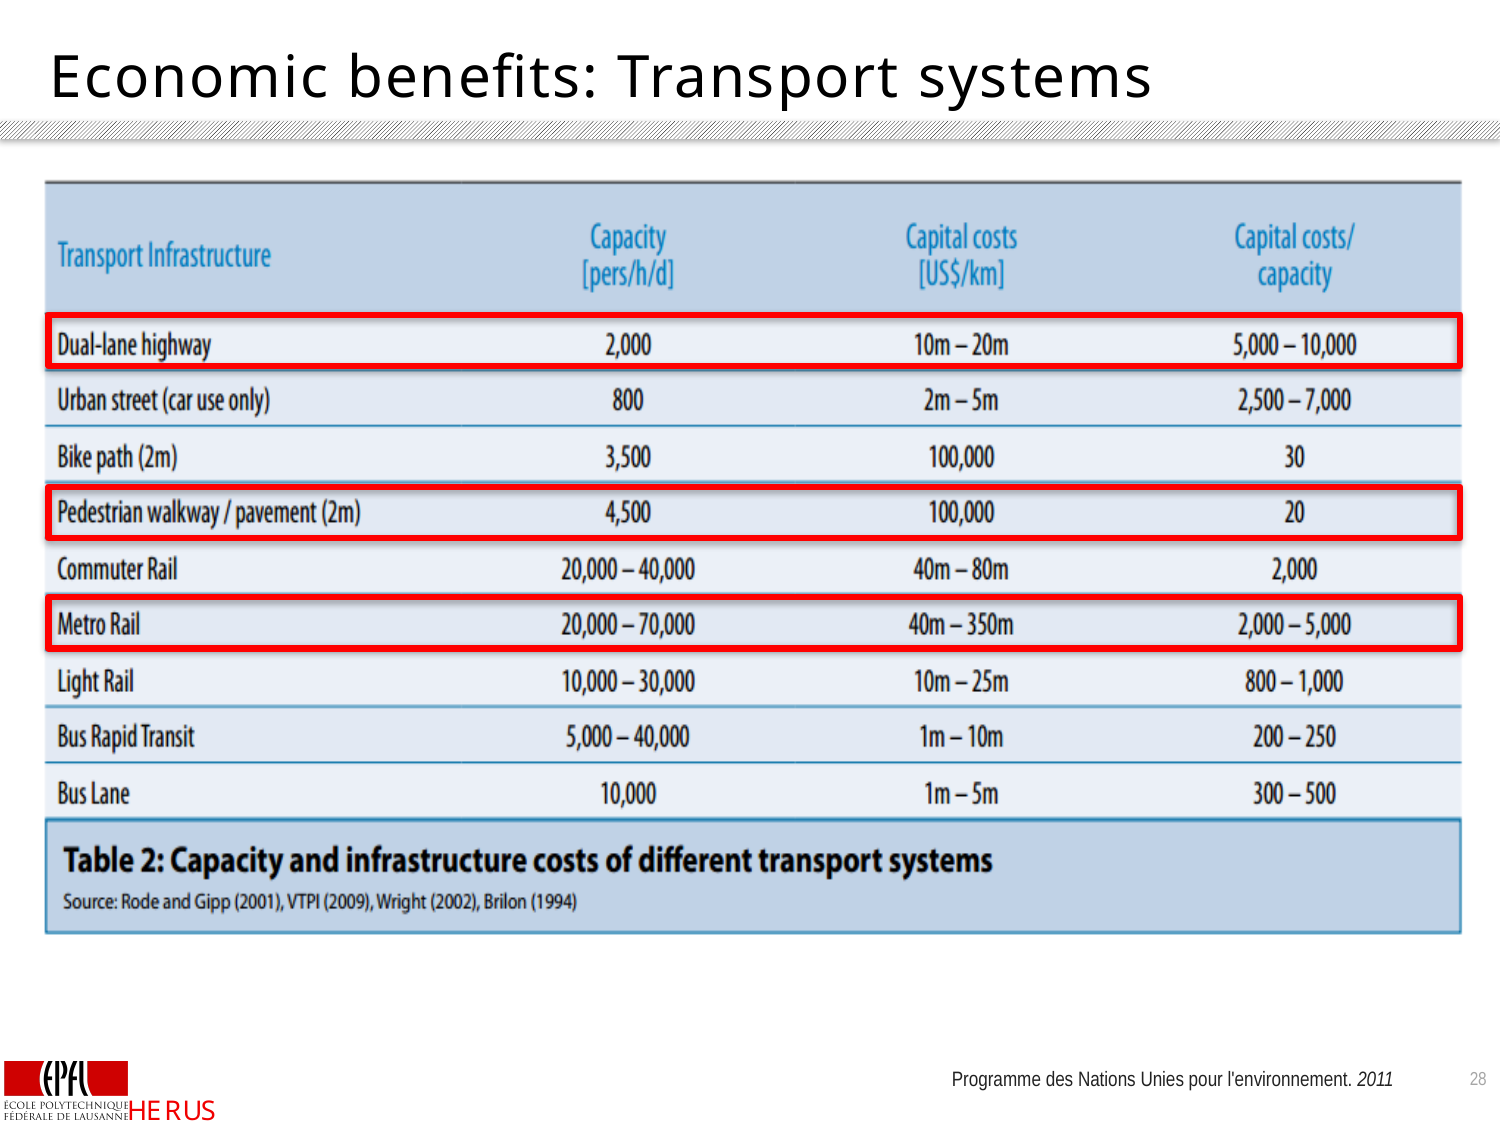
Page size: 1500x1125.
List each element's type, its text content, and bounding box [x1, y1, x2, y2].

picture [17, 164, 1471, 945]
title Economic benefits: Transport systems [35, 32, 1490, 135]
text_box Programme des Nations Unies pour l'environnement. 2011 [936, 1050, 1490, 1125]
picture [4, 1061, 128, 1120]
